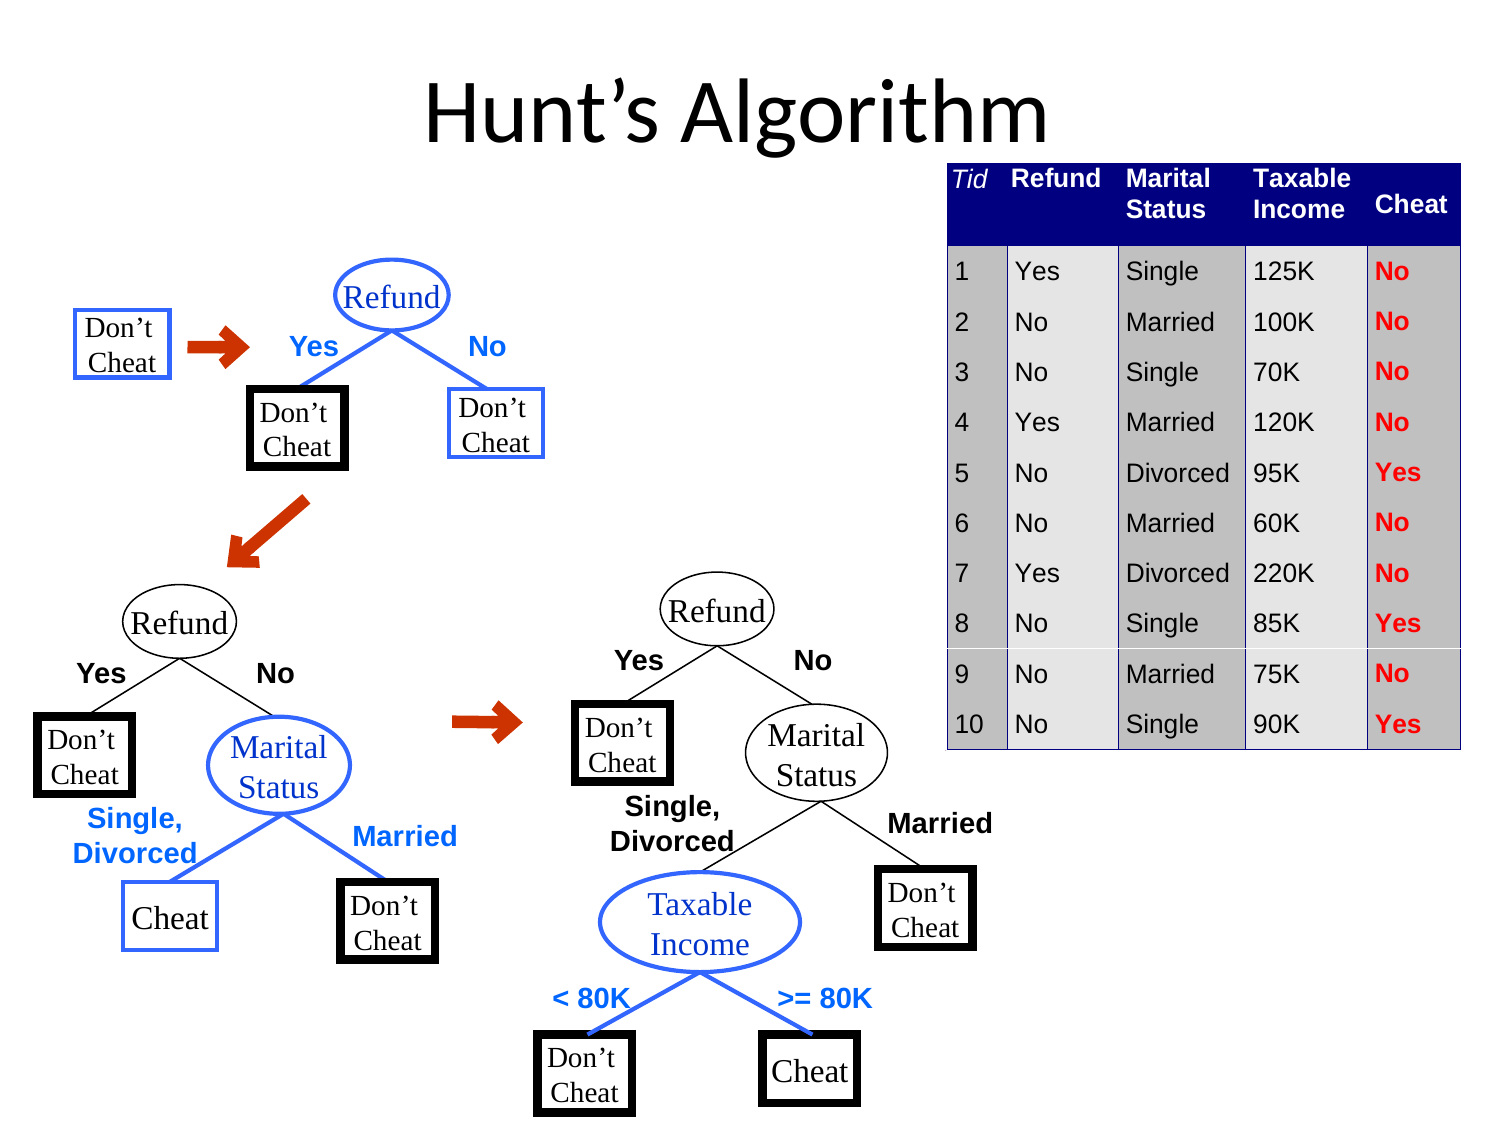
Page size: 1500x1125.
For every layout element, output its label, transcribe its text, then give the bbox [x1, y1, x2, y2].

title Hunt’s Algorithm [62, 12, 1413, 200]
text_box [937, 162, 1498, 768]
text_box Don’t Cheat [75, 309, 170, 378]
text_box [37, 529, 474, 960]
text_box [187, 259, 544, 467]
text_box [462, 571, 1009, 1113]
